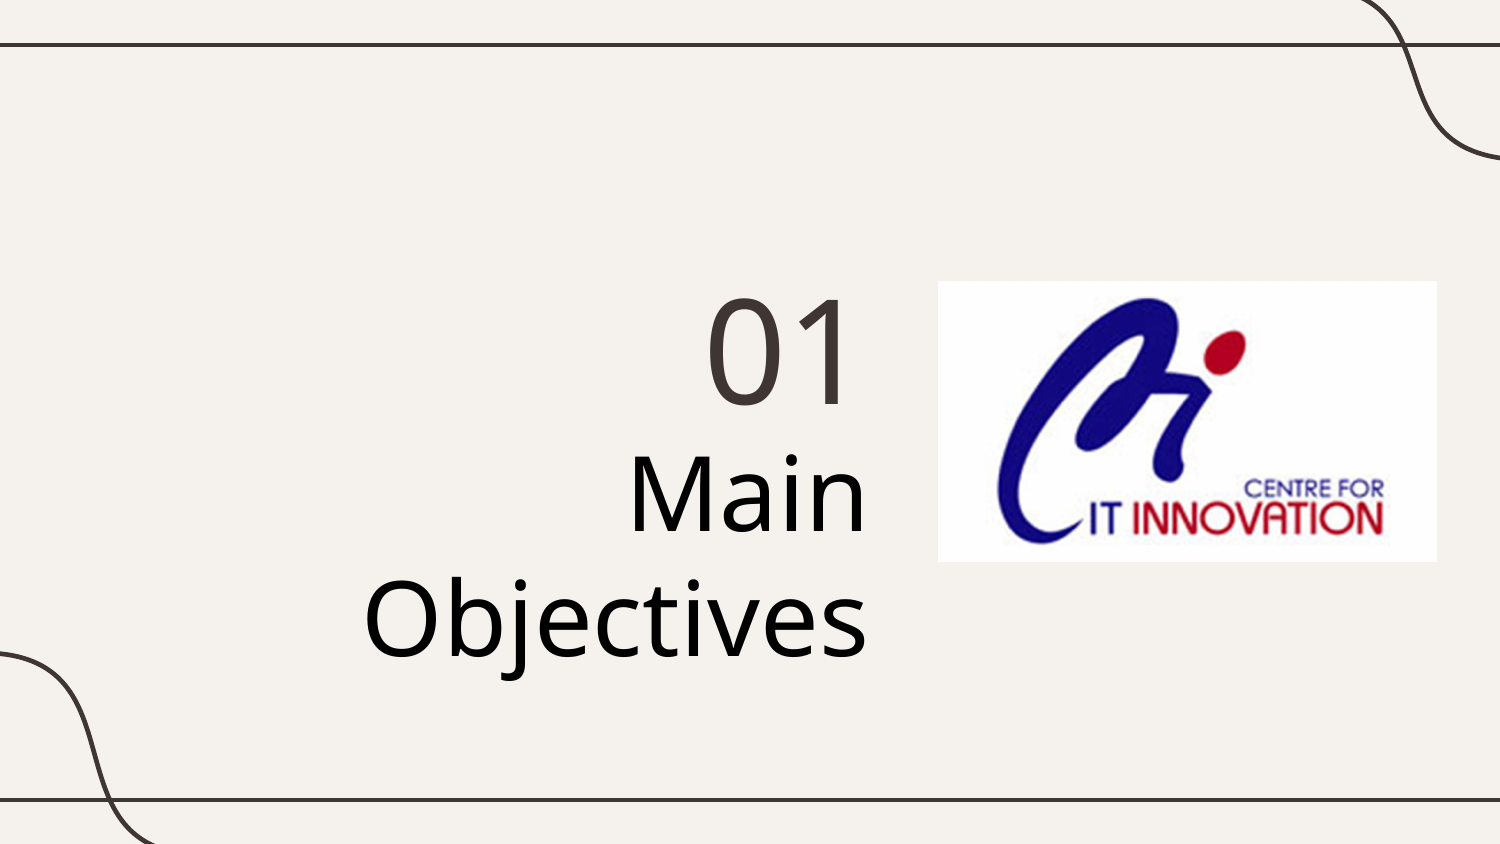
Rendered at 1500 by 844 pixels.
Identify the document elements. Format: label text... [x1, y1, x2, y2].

picture [938, 281, 1438, 563]
title 01 [613, 243, 885, 404]
title Main Objectives [275, 412, 885, 671]
